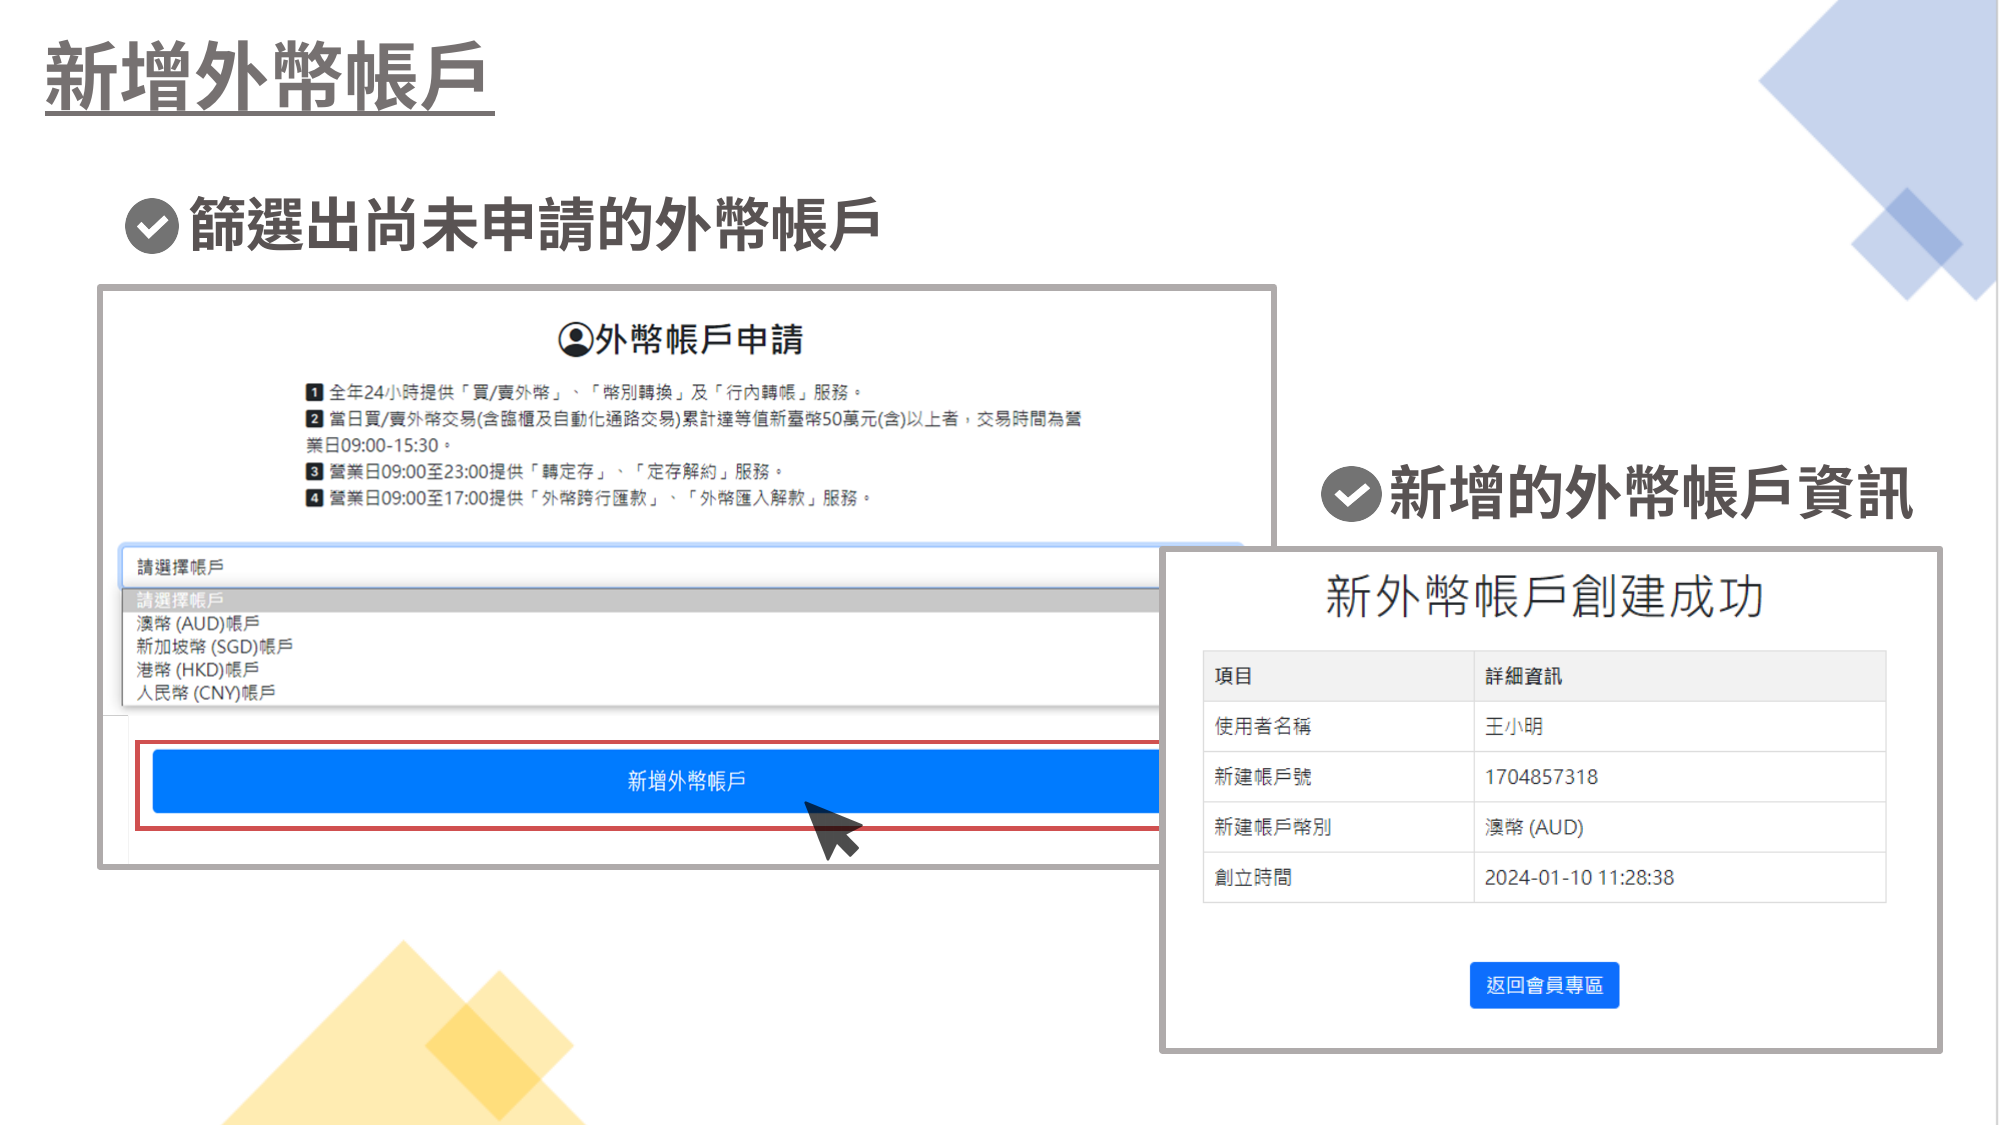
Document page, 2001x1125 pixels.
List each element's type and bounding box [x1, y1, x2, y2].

text_box [1321, 454, 2000, 538]
text_box [137, 741, 1165, 863]
picture [0, 0, 2000, 1125]
text_box [125, 185, 912, 269]
